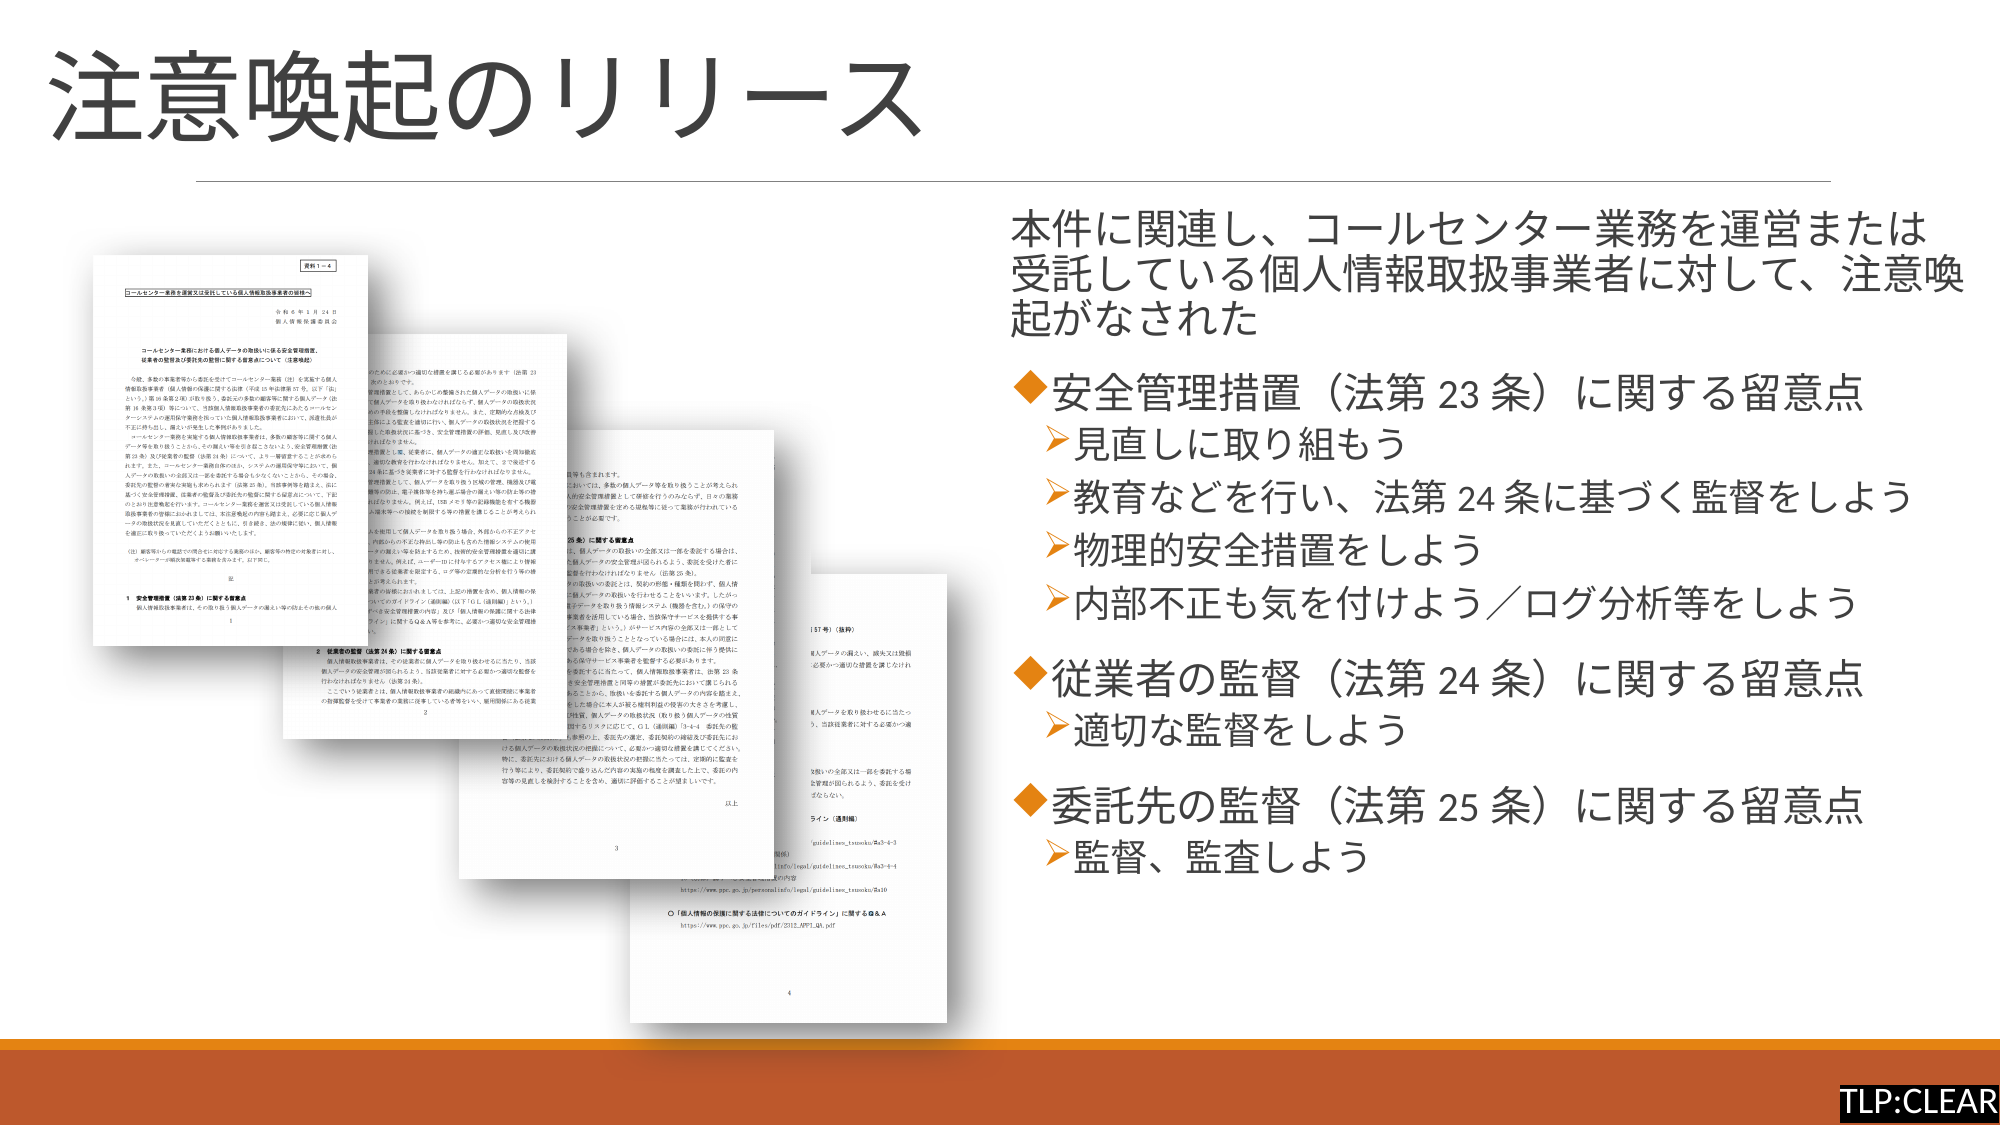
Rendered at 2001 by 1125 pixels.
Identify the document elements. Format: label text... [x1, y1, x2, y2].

picture [92, 255, 948, 1023]
list 本件に関連し、コールセンター業務を運営または受託している個人情報取扱事業者に対して、注意喚起がなされた 安全管理措置（法第23条）に関する留意点 見直しに取り組もう 教育などを行い、法第24条に基づく監督をしよう 物理的安全措置をしよう 内部不正も気を付けよう／ログ分析等をしよう 従業者の監督（法第24条）に関する留意点 適切な監督をしよう 委託先の監督（法第25条）に関する留意点 監督、監査しよう [1010, 200, 1970, 1023]
title 注意喚起のリリース [30, 43, 1970, 163]
